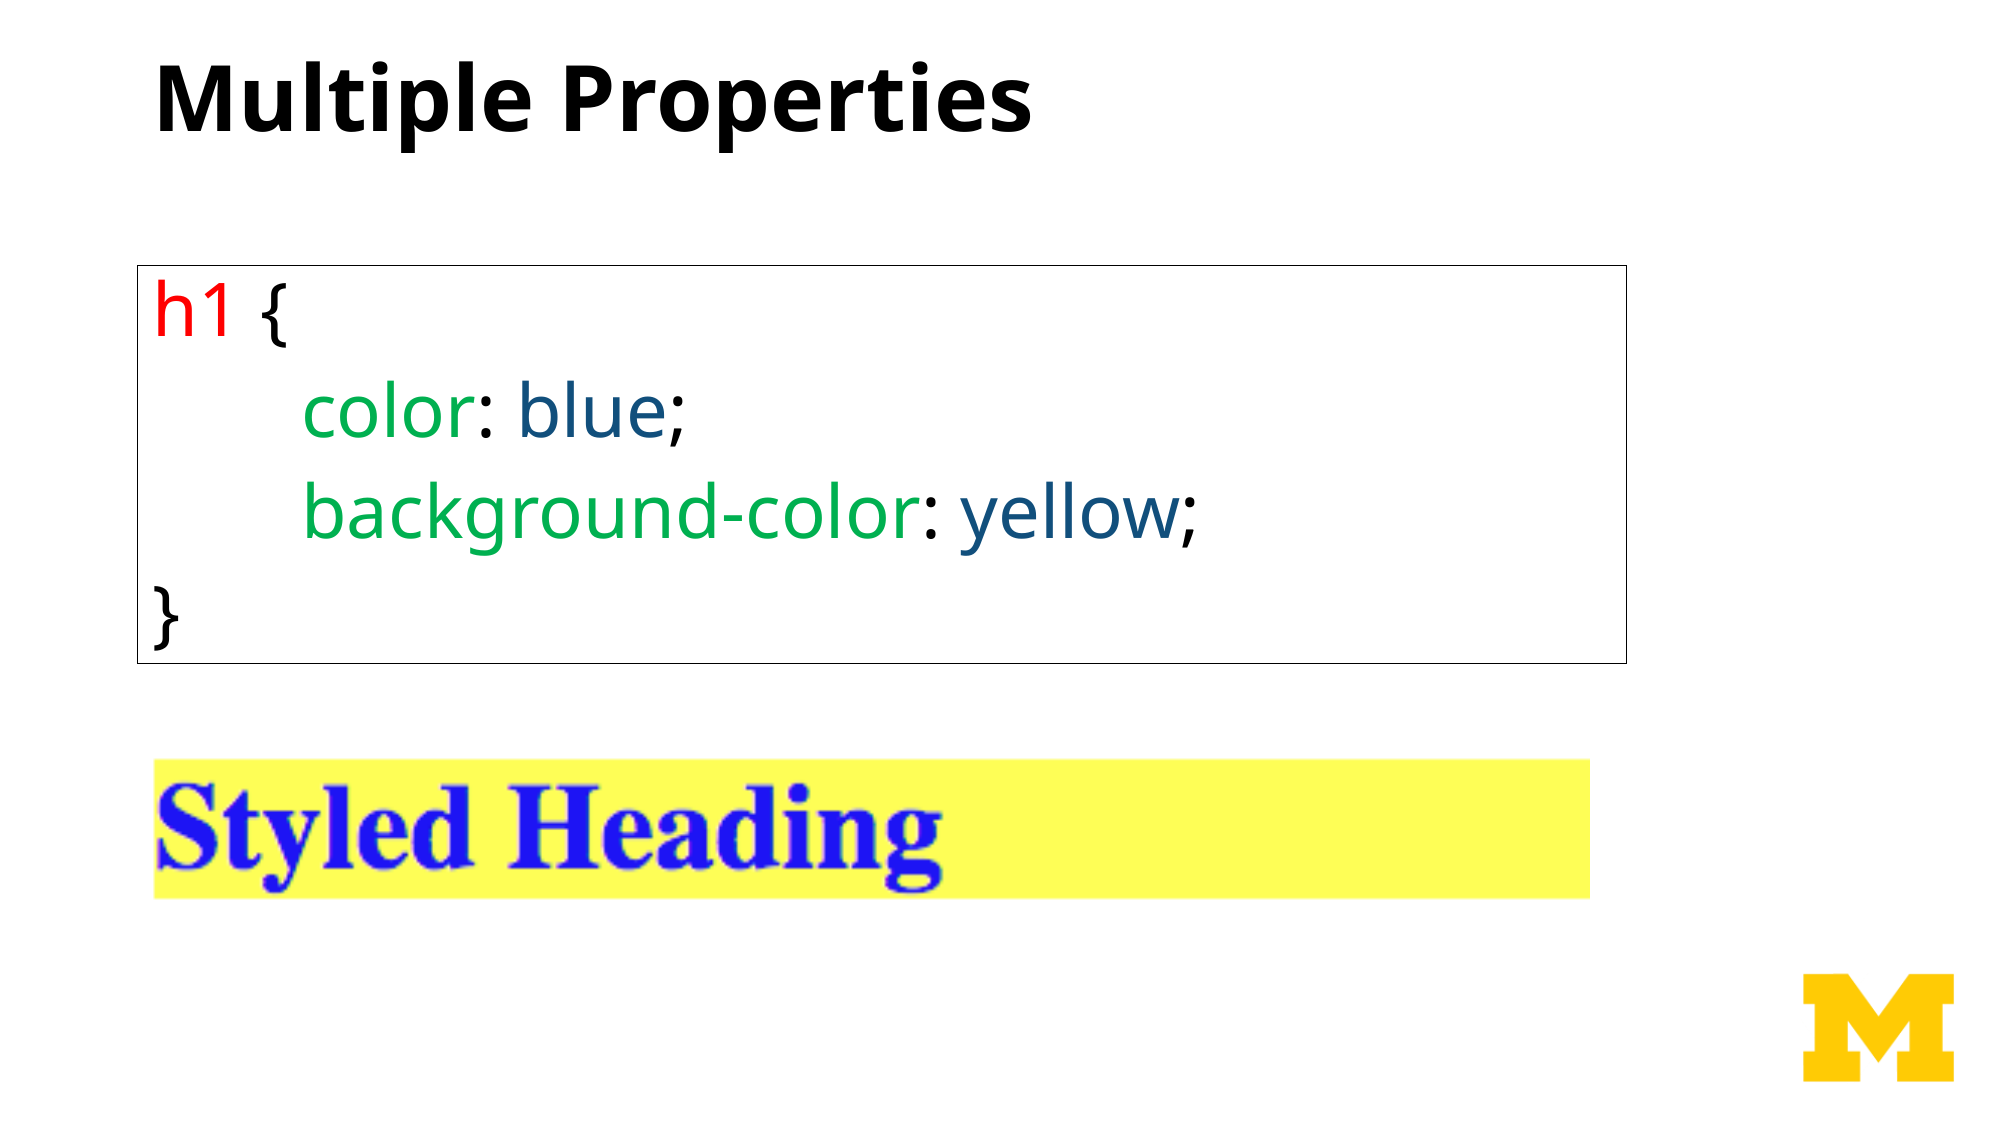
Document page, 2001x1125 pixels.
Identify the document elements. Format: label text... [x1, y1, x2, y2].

title Multiple Properties [137, 40, 1863, 164]
text_box h1 { color: blue; background-color: yellow; } [137, 265, 1627, 664]
picture [0, 4, 2000, 1125]
